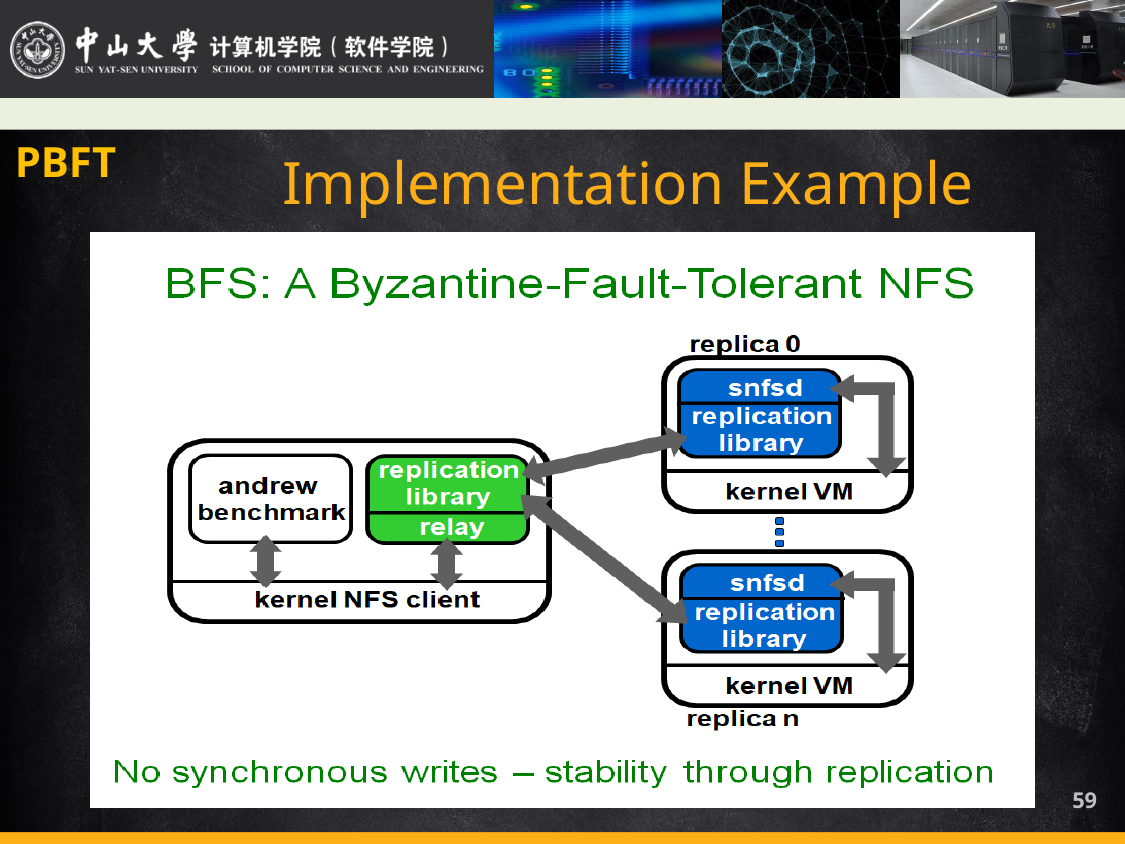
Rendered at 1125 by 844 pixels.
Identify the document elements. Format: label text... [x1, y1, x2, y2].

text_box PBFT [0, 128, 142, 194]
picture [0, 0, 1125, 98]
text_box Implementation Example [267, 138, 989, 224]
picture [0, 130, 1125, 832]
